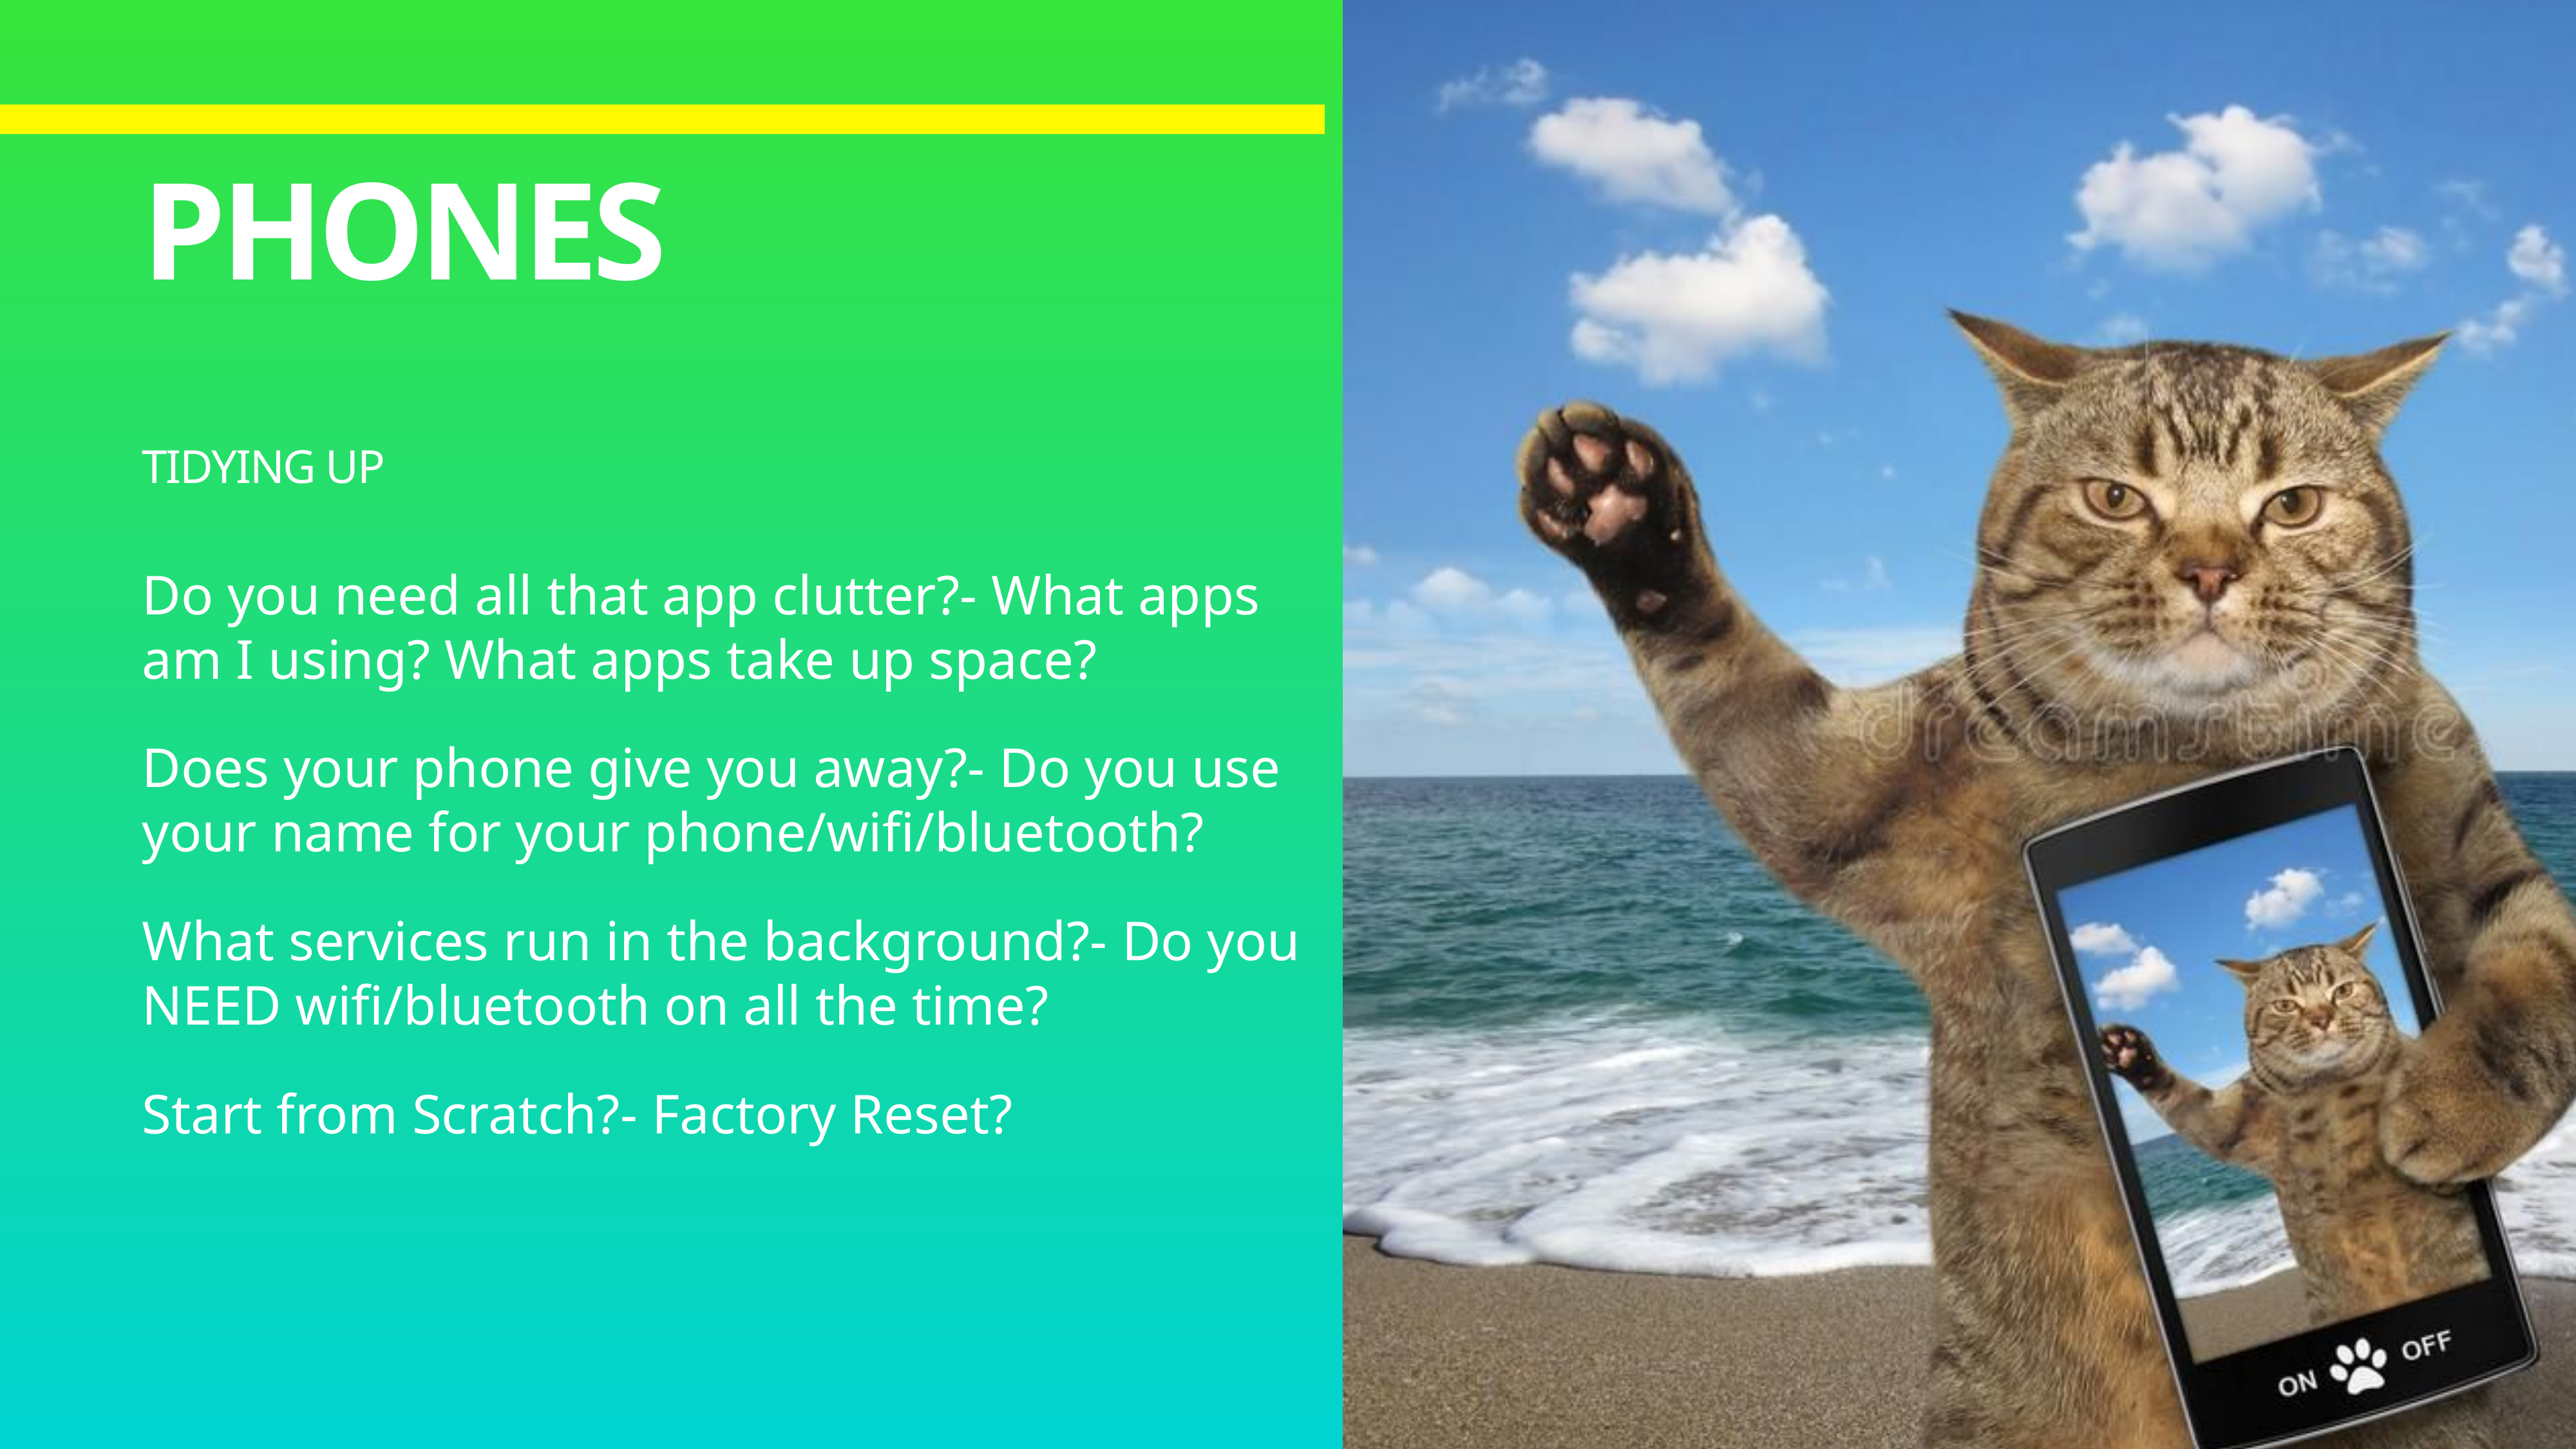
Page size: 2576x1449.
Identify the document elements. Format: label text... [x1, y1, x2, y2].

list Tidying Up [136, 431, 1343, 505]
picture [1343, 0, 2576, 1449]
title Phones [136, 171, 1343, 431]
list Do you need all that app clutter?- What apps am I using? What apps take up space? Does your phone give you away?- Do you use your name for your phone/wifi/bluetooth? What services run in the background?- Do you NEED wifi/bluetooth on all the time? Start from Scratch?- Factory Reset? [136, 554, 1343, 1283]
